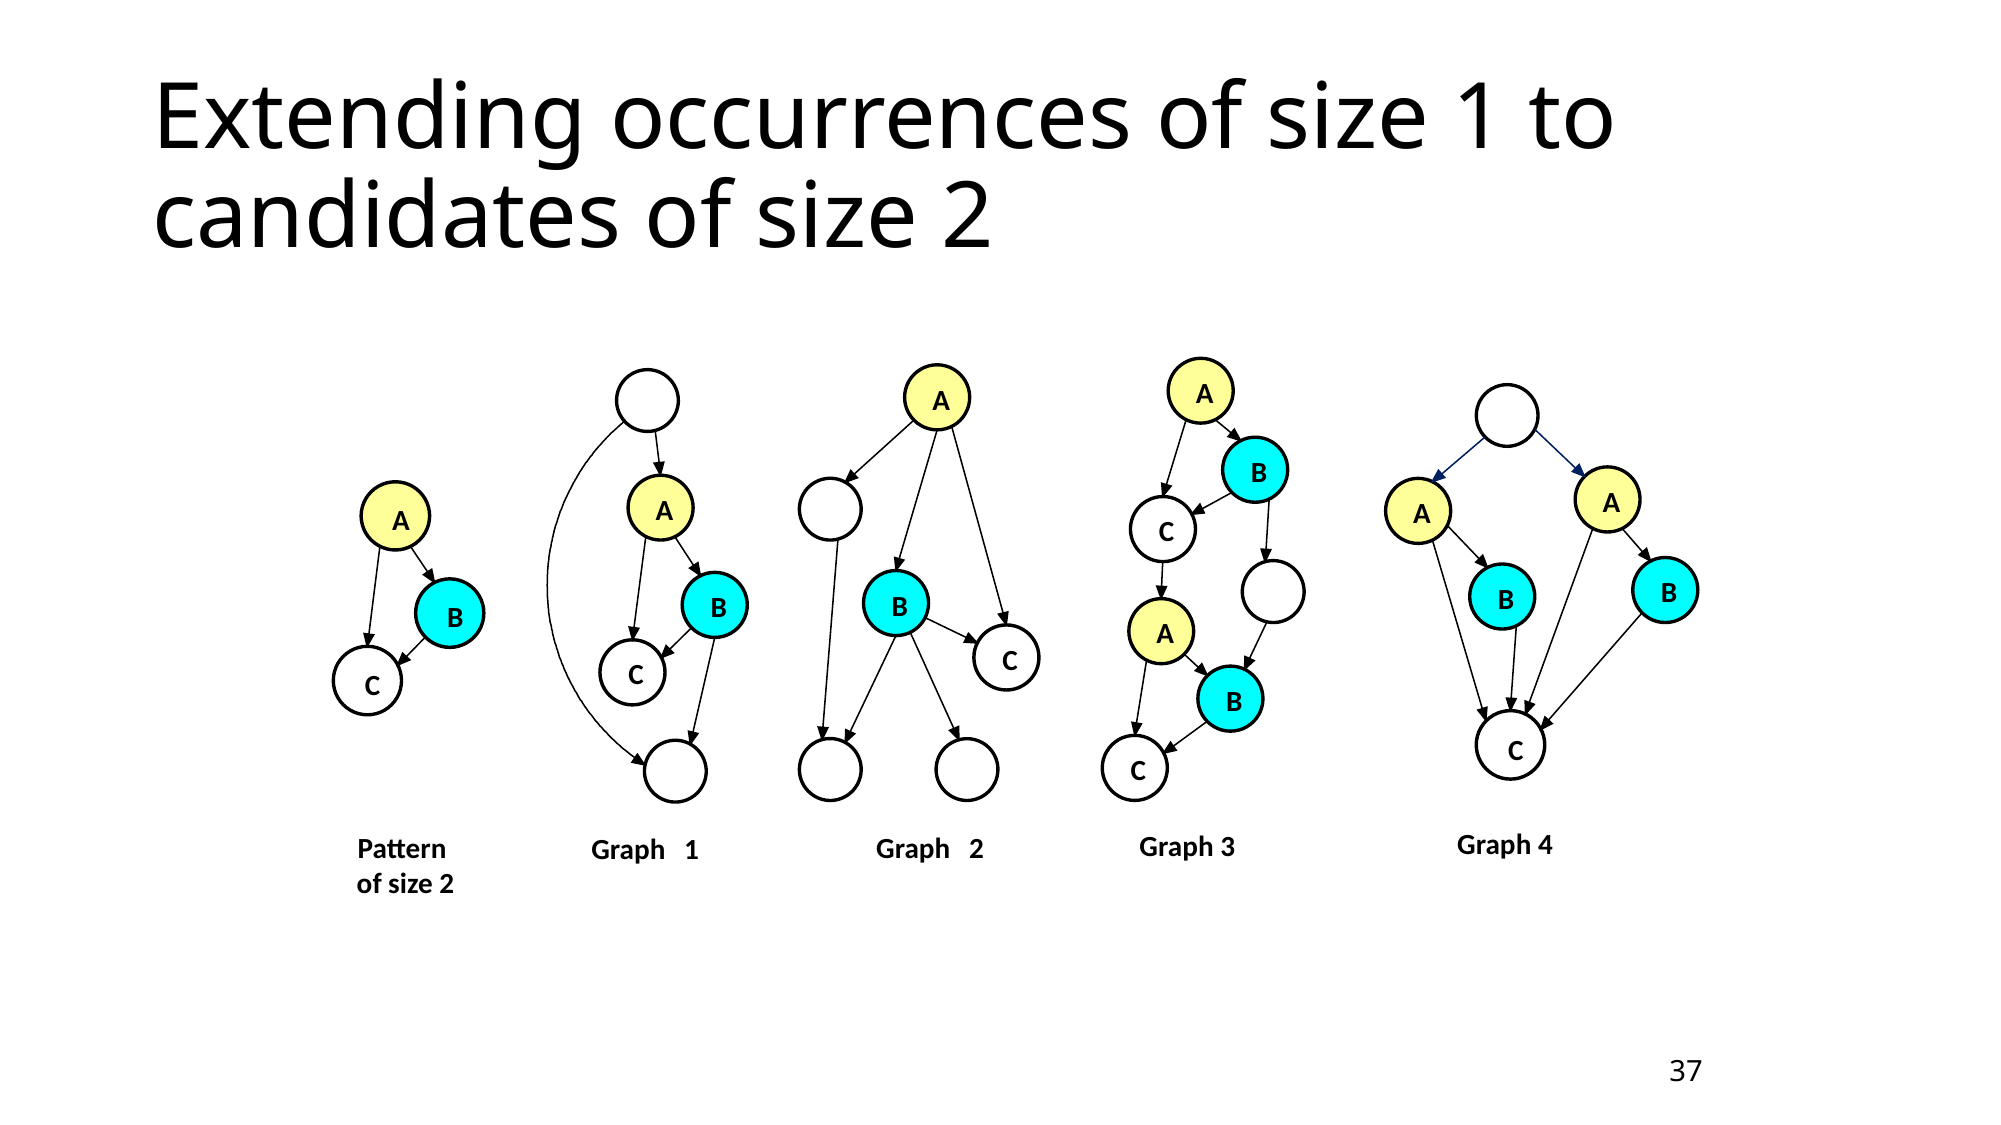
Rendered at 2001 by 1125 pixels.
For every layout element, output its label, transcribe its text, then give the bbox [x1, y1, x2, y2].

text_box [633, 639, 666, 705]
text_box [1432, 470, 1445, 482]
text_box [1191, 504, 1205, 515]
text_box [689, 562, 701, 576]
text_box [547, 421, 637, 758]
text_box Pattern of size 2 [356, 829, 455, 900]
text_box [324, 337, 1713, 948]
title Extending occurrences of size 1 to candidates of size 2 [137, 59, 1863, 278]
text_box [1163, 742, 1177, 754]
text_box [1168, 358, 1234, 424]
text_box [1244, 656, 1255, 670]
text_box [998, 611, 1008, 625]
text_box 2 [962, 829, 984, 865]
text_box Graph [876, 829, 951, 865]
text_box [1161, 483, 1172, 497]
text_box B [447, 598, 464, 634]
text_box [1156, 586, 1167, 599]
text_box [423, 569, 435, 583]
text_box Graph 4 [1456, 825, 1553, 861]
text_box [1506, 698, 1517, 711]
text_box [1222, 437, 1288, 503]
text_box [1261, 549, 1271, 562]
text_box [654, 462, 664, 475]
text_box [616, 369, 679, 432]
text_box [904, 364, 970, 430]
text_box [1385, 478, 1451, 544]
text_box 37 [1405, 1024, 1718, 1100]
text_box [845, 729, 855, 743]
text_box [1540, 716, 1553, 730]
text_box [1475, 555, 1488, 568]
text_box Graph 3 [1139, 827, 1236, 863]
text_box [799, 478, 862, 541]
text_box [1572, 464, 1585, 477]
text_box [799, 738, 862, 801]
text_box [973, 624, 1039, 691]
text_box [628, 475, 694, 541]
text_box [1477, 707, 1487, 721]
text_box 1 [677, 830, 700, 866]
text_box [1197, 666, 1263, 732]
text_box B [1660, 573, 1678, 609]
text_box [644, 740, 707, 803]
text_box B [1225, 682, 1243, 718]
text_box B [710, 588, 728, 624]
text_box [1575, 466, 1641, 532]
text_box [894, 557, 904, 571]
text_box [818, 727, 828, 740]
text_box [364, 633, 374, 647]
text_box [1469, 563, 1535, 630]
text_box [661, 645, 674, 658]
text_box [1128, 598, 1194, 664]
text_box [688, 731, 698, 745]
text_box [1195, 663, 1208, 676]
text_box [1228, 429, 1241, 441]
text_box [1132, 722, 1142, 736]
text_box [863, 570, 929, 636]
text_box [964, 633, 978, 643]
text_box [1476, 384, 1539, 447]
text_box [845, 470, 858, 483]
text_box [949, 726, 959, 740]
text_box [1632, 557, 1698, 623]
text_box [1476, 710, 1545, 780]
text_box [1102, 735, 1168, 801]
text_box [1525, 700, 1535, 714]
text_box [682, 572, 748, 638]
text_box [1639, 548, 1651, 561]
text_box [397, 653, 410, 666]
text_box [936, 738, 998, 801]
text_box Graph [591, 830, 666, 866]
text_box [333, 646, 402, 715]
text_box [1242, 560, 1305, 623]
text_box [631, 754, 645, 765]
text_box [415, 578, 484, 648]
text_box [361, 481, 430, 550]
text_box [633, 627, 639, 639]
text_box [1130, 496, 1196, 562]
